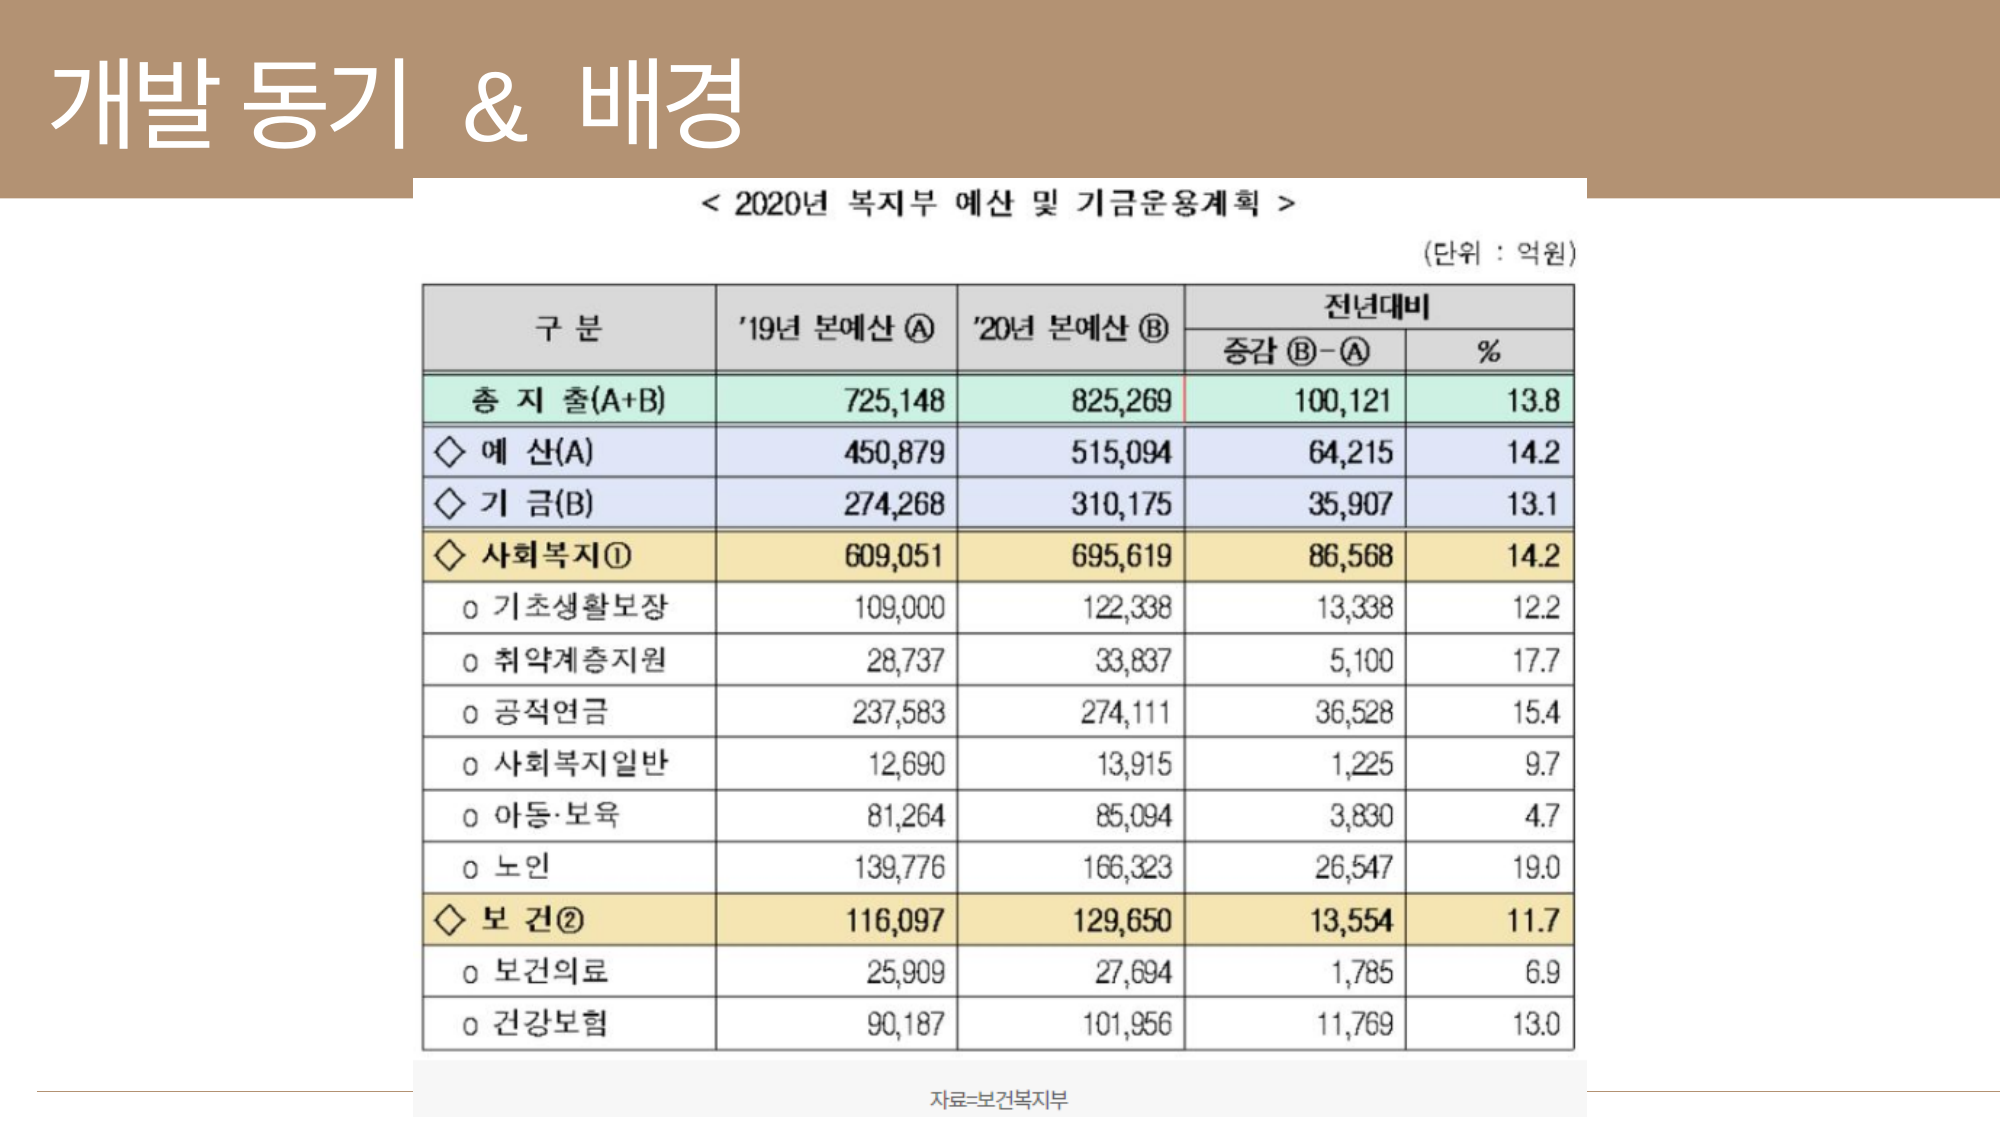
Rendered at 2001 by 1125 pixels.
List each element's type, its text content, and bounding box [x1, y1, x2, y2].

picture [413, 178, 1587, 1117]
text_box [0, 0, 2000, 199]
text_box 개발 동기 & 배경 [31, 34, 768, 169]
